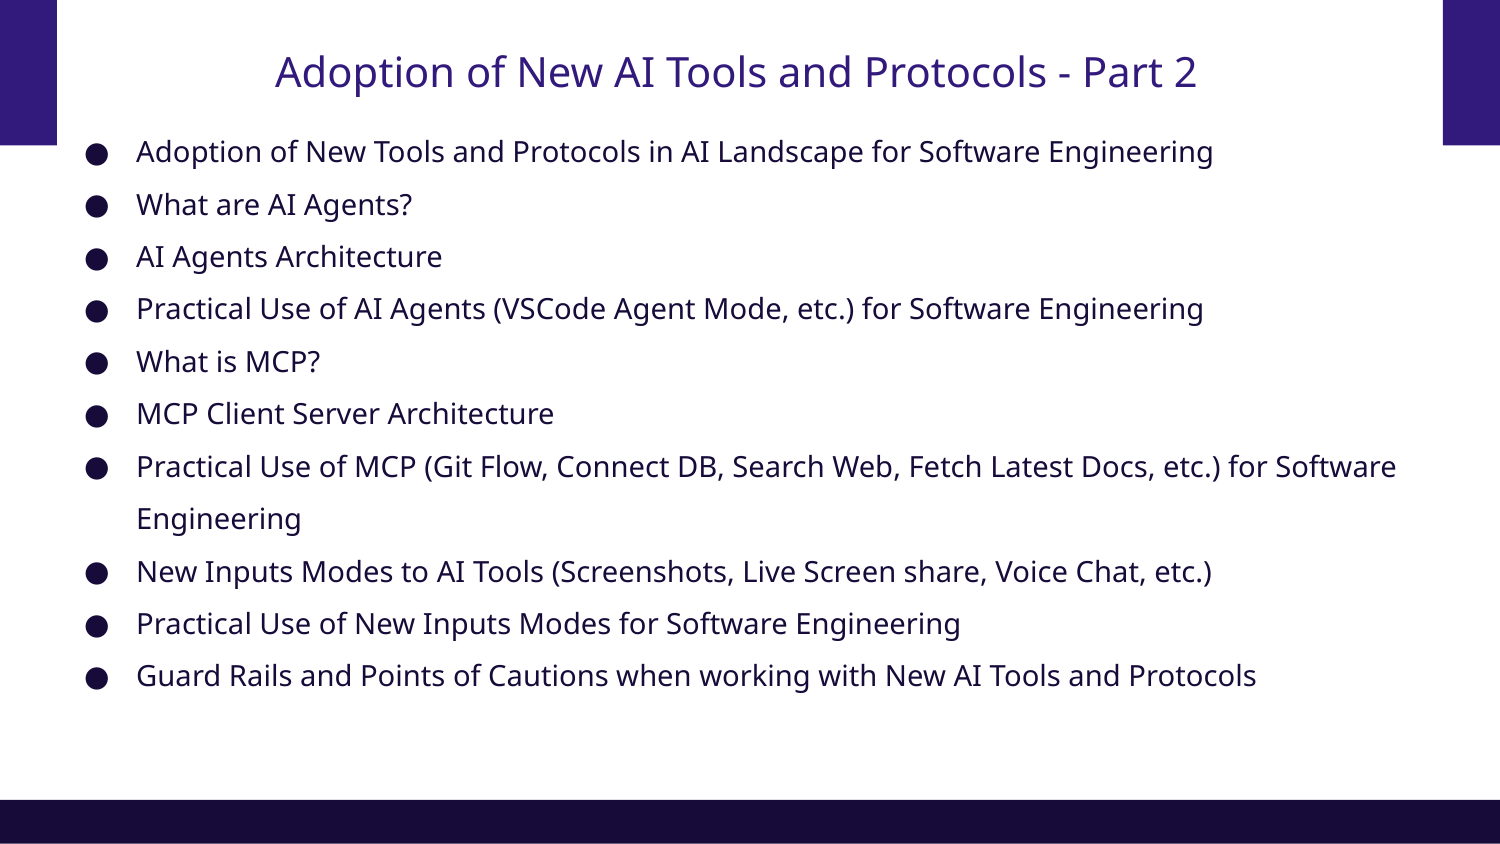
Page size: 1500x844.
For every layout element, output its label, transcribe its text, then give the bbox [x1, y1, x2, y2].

title Adoption of New AI Tools and Protocols - Part 2 [180, 5, 1293, 94]
list Adoption of New Tools and Protocols in AI Landscape for Software Engineering What are AI Agents? AI Agents Architecture Practical Use of AI Agents (VSCode Agent Mode, etc.) for Software Engineering What is MCP? MCP Client Server Architecture Practical Use of MCP (Git Flow, Connect DB, Search Web, Fetch Latest Docs, etc.) for Software Engineering New Inputs Modes to AI Tools (Screenshots, Live Screen share, Voice Chat, etc.) Practical Use of New Inputs Modes for Software Engineering Guard Rails and Points of Cautions when working with New AI Tools and Protocols [46, 73, 1469, 844]
